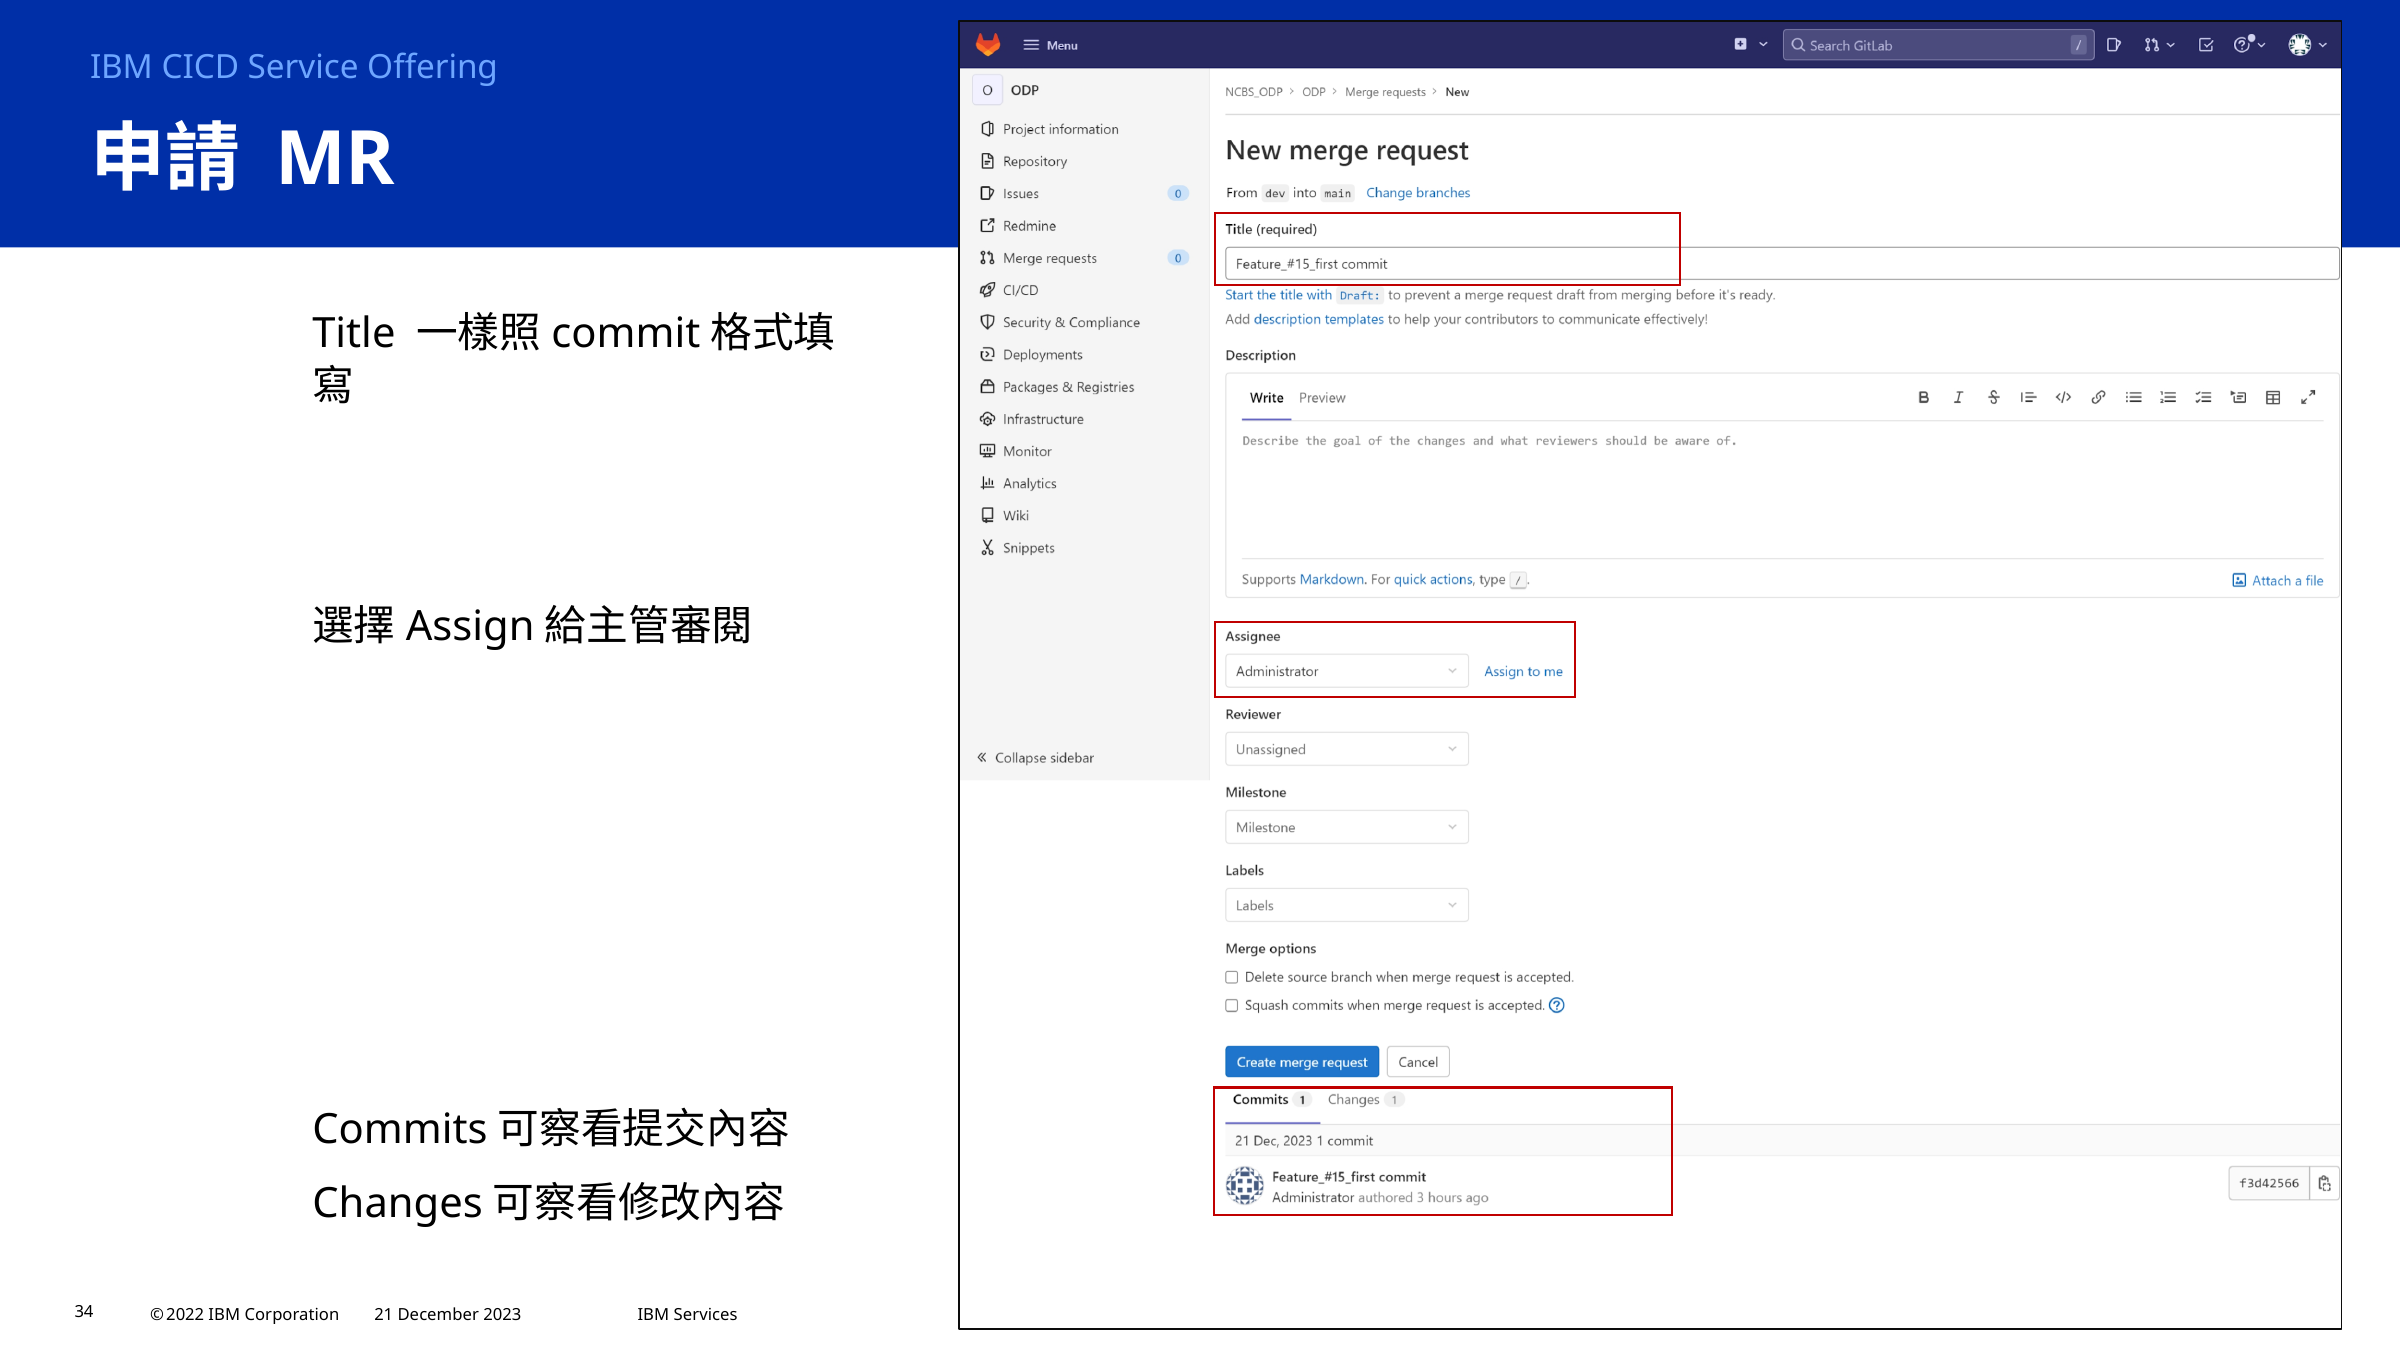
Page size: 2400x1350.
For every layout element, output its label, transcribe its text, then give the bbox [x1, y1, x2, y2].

list IBM CICD Service Offering [75, 43, 954, 89]
title 申請 MR [75, 112, 954, 300]
text_box 選擇Assign給主管審閱 [312, 596, 853, 649]
picture [959, 21, 2342, 1329]
text_box [157, 300, 954, 1238]
text_box Commits可察看提交內容 Changes可察看修改內容 [312, 1099, 853, 1153]
text_box Title 一樣照commit格式填寫 [312, 303, 853, 356]
